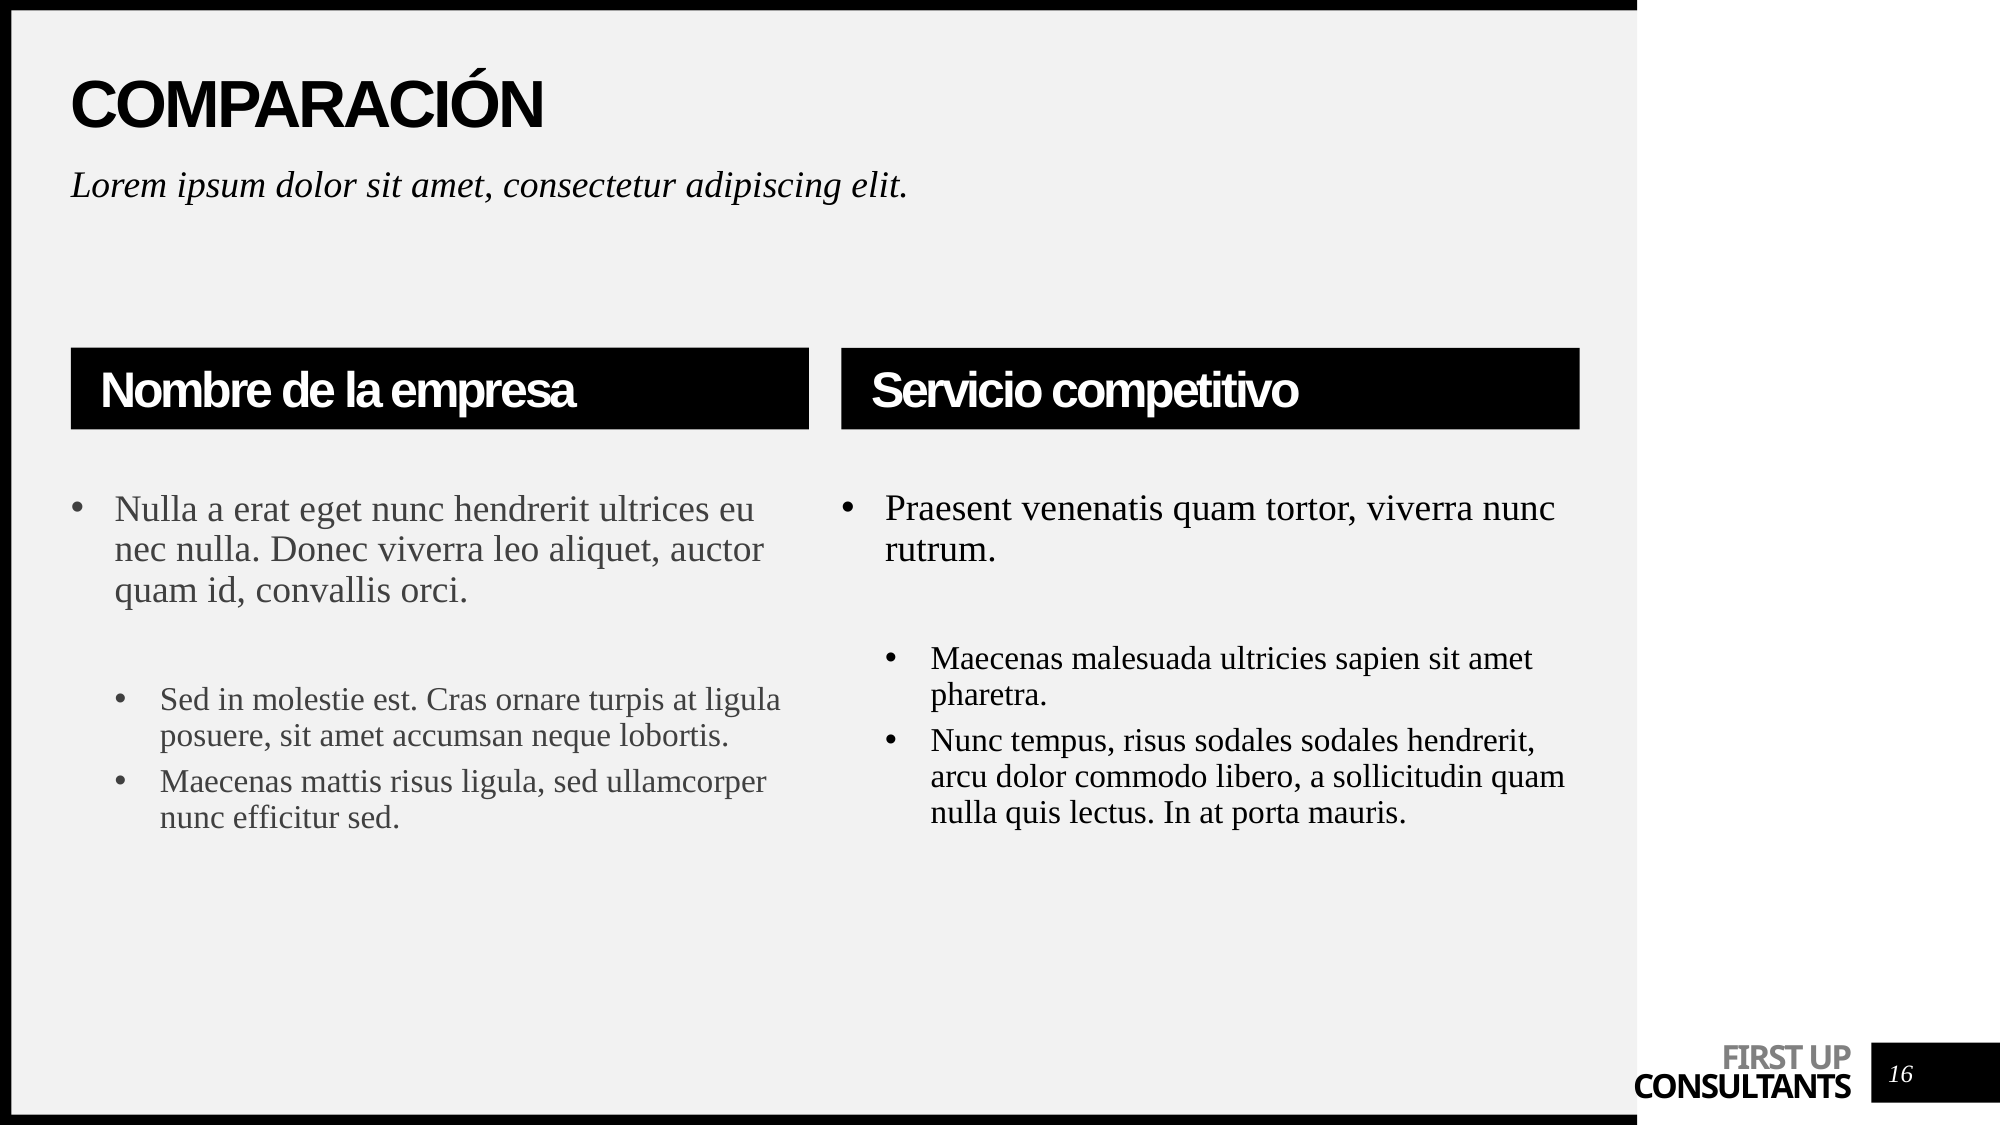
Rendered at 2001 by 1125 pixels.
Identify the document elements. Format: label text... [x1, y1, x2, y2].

list Nulla a erat eget nunc hendrerit ultrices eu nec nulla. Donec viverra leo aliquet, auctor quam id, convallis orci. Sed in molestie est. Cras ornare turpis at ligula posuere, sit amet accumsan neque lobortis. Maecenas mattis risus ligula, sed ullamcorper nunc efficitur sed. [70, 488, 809, 903]
list Servicio competitivo [841, 347, 1580, 430]
slide_number 16 [1877, 1050, 1924, 1096]
list Nombre de la empresa [70, 347, 809, 430]
title Comparación [70, 70, 1580, 142]
list Lorem ipsum dolor sit amet, consectetur adipiscing elit. [70, 165, 1580, 225]
list Praesent venenatis quam tortor, viverra nunc rutrum. Maecenas malesuada ultricies sapien sit amet pharetra. Nunc tempus, risus sodales sodales hendrerit, arcu dolor commodo libero, a sollicitudin quam nulla quis lectus. In at porta mauris. [841, 488, 1580, 902]
